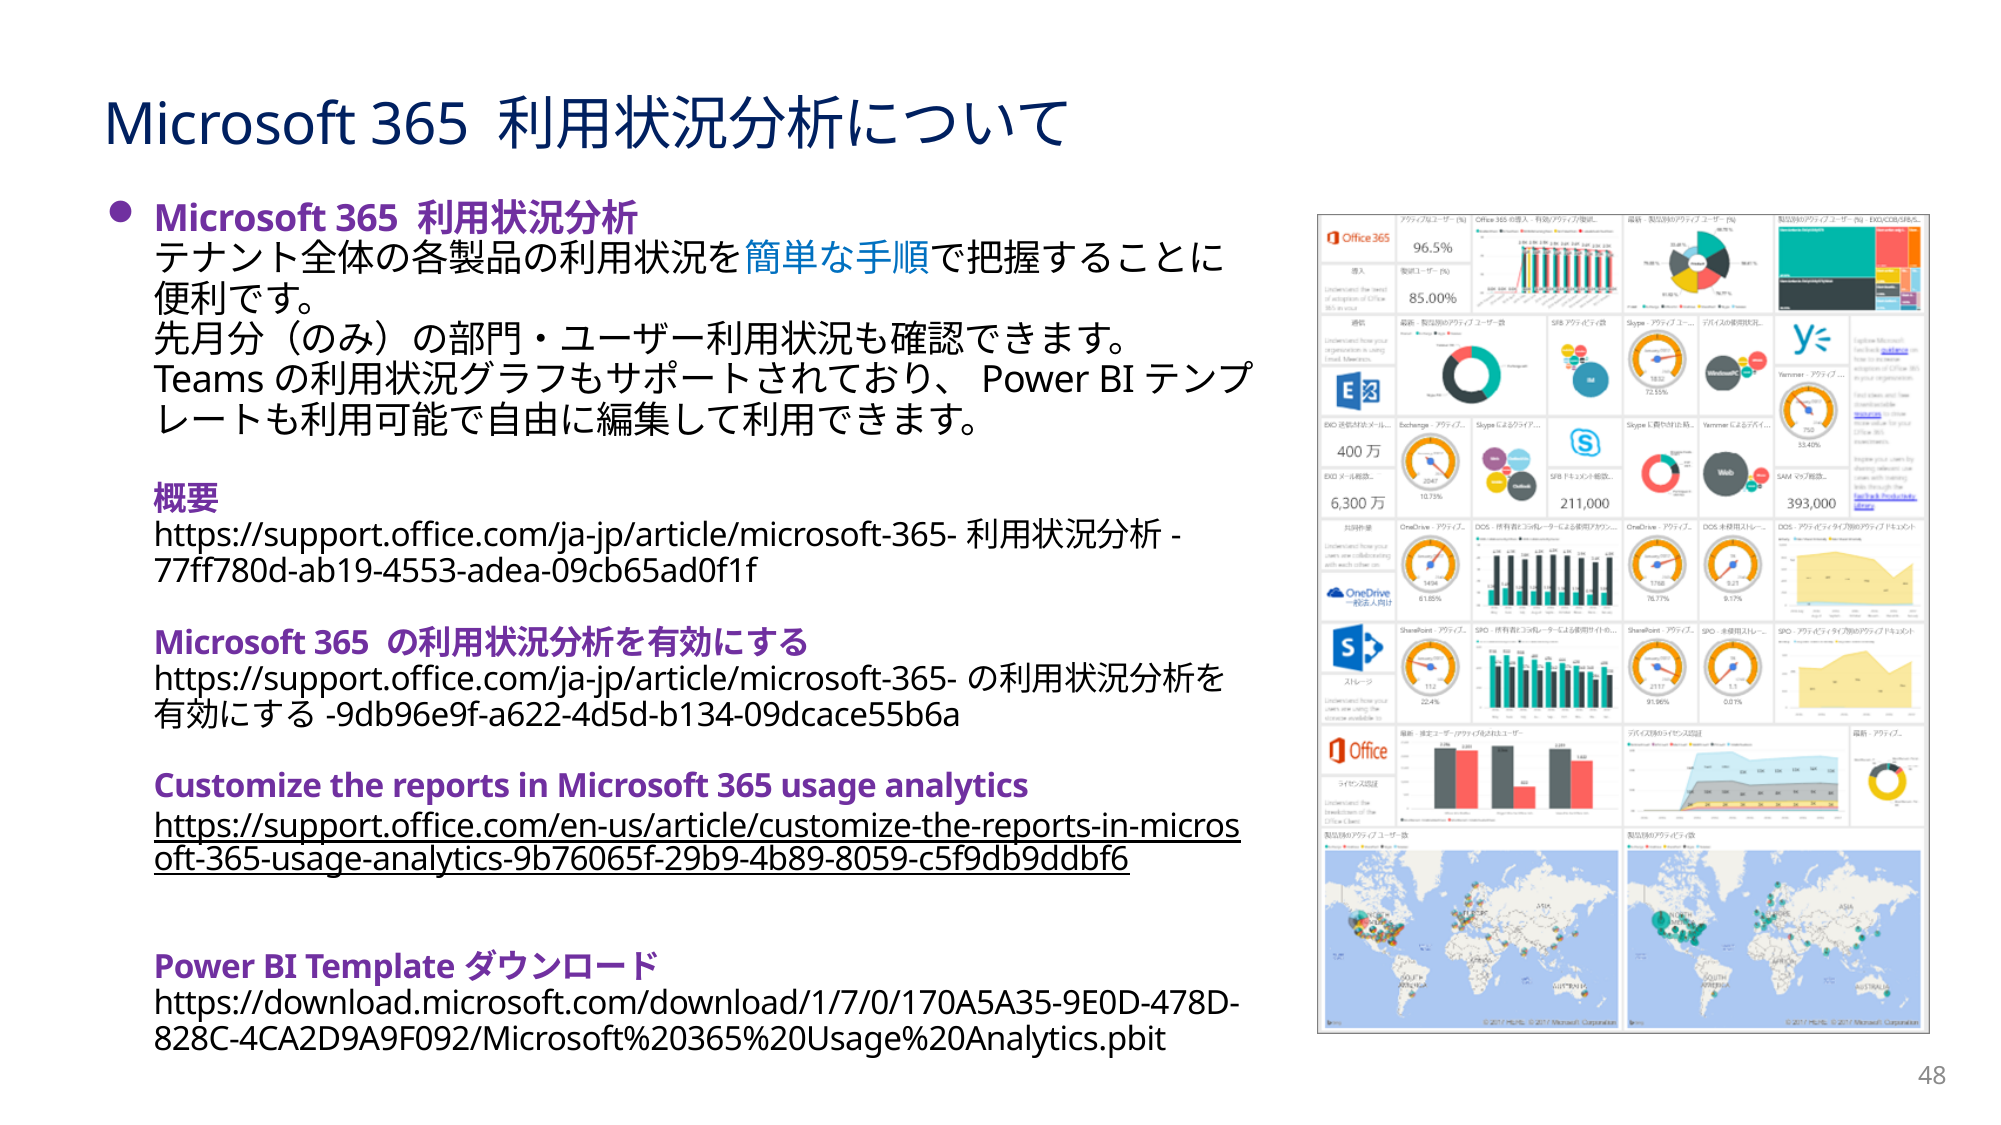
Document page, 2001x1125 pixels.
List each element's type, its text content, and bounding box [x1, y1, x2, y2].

list Microsoft 365 利用状況分析 テナント全体の各製品の利用状況を簡単な手順で把握することに便利です。 先月分（のみ）の部門・ユーザー利用状況も確認できます。 Teamsの利用状況グラフもサポートされており、Power BIテンプレートも利用可能で自由に編集して利用できます。 概要 https://support.office.com/ja-jp/article/microsoft-365-利用状況分析-77ff780d-ab19-4553-adea-09cb65ad0f1f Microsoft 365 の利用状況分析を有効にする https://support.office.com/ja-jp/article/microsoft-365-の利用状況分析を有効にする-9db96e9f-a622-4d5d-b134-09dcace55b6a Customize the reports in Microsoft 365 usage analytics https://support.office.com/en-us/article/customize-the-reports-in-microsoft-365-usage-analytics-9b76065f-29b9-4b89-8059-c5f9db9ddbf6 Power BI Templateダウンロード https://download.microsoft.com/download/1/7/0/170A5A35-9E0D-478D-828C-4CA2D9A9F092/Microsoft%20365%20Usage%20Analytics.pbit [91, 198, 1273, 868]
picture [1317, 214, 1930, 1034]
text_box 48 [1875, 1052, 1962, 1113]
title Microsoft 365 利用状況分析について [88, 55, 1959, 173]
